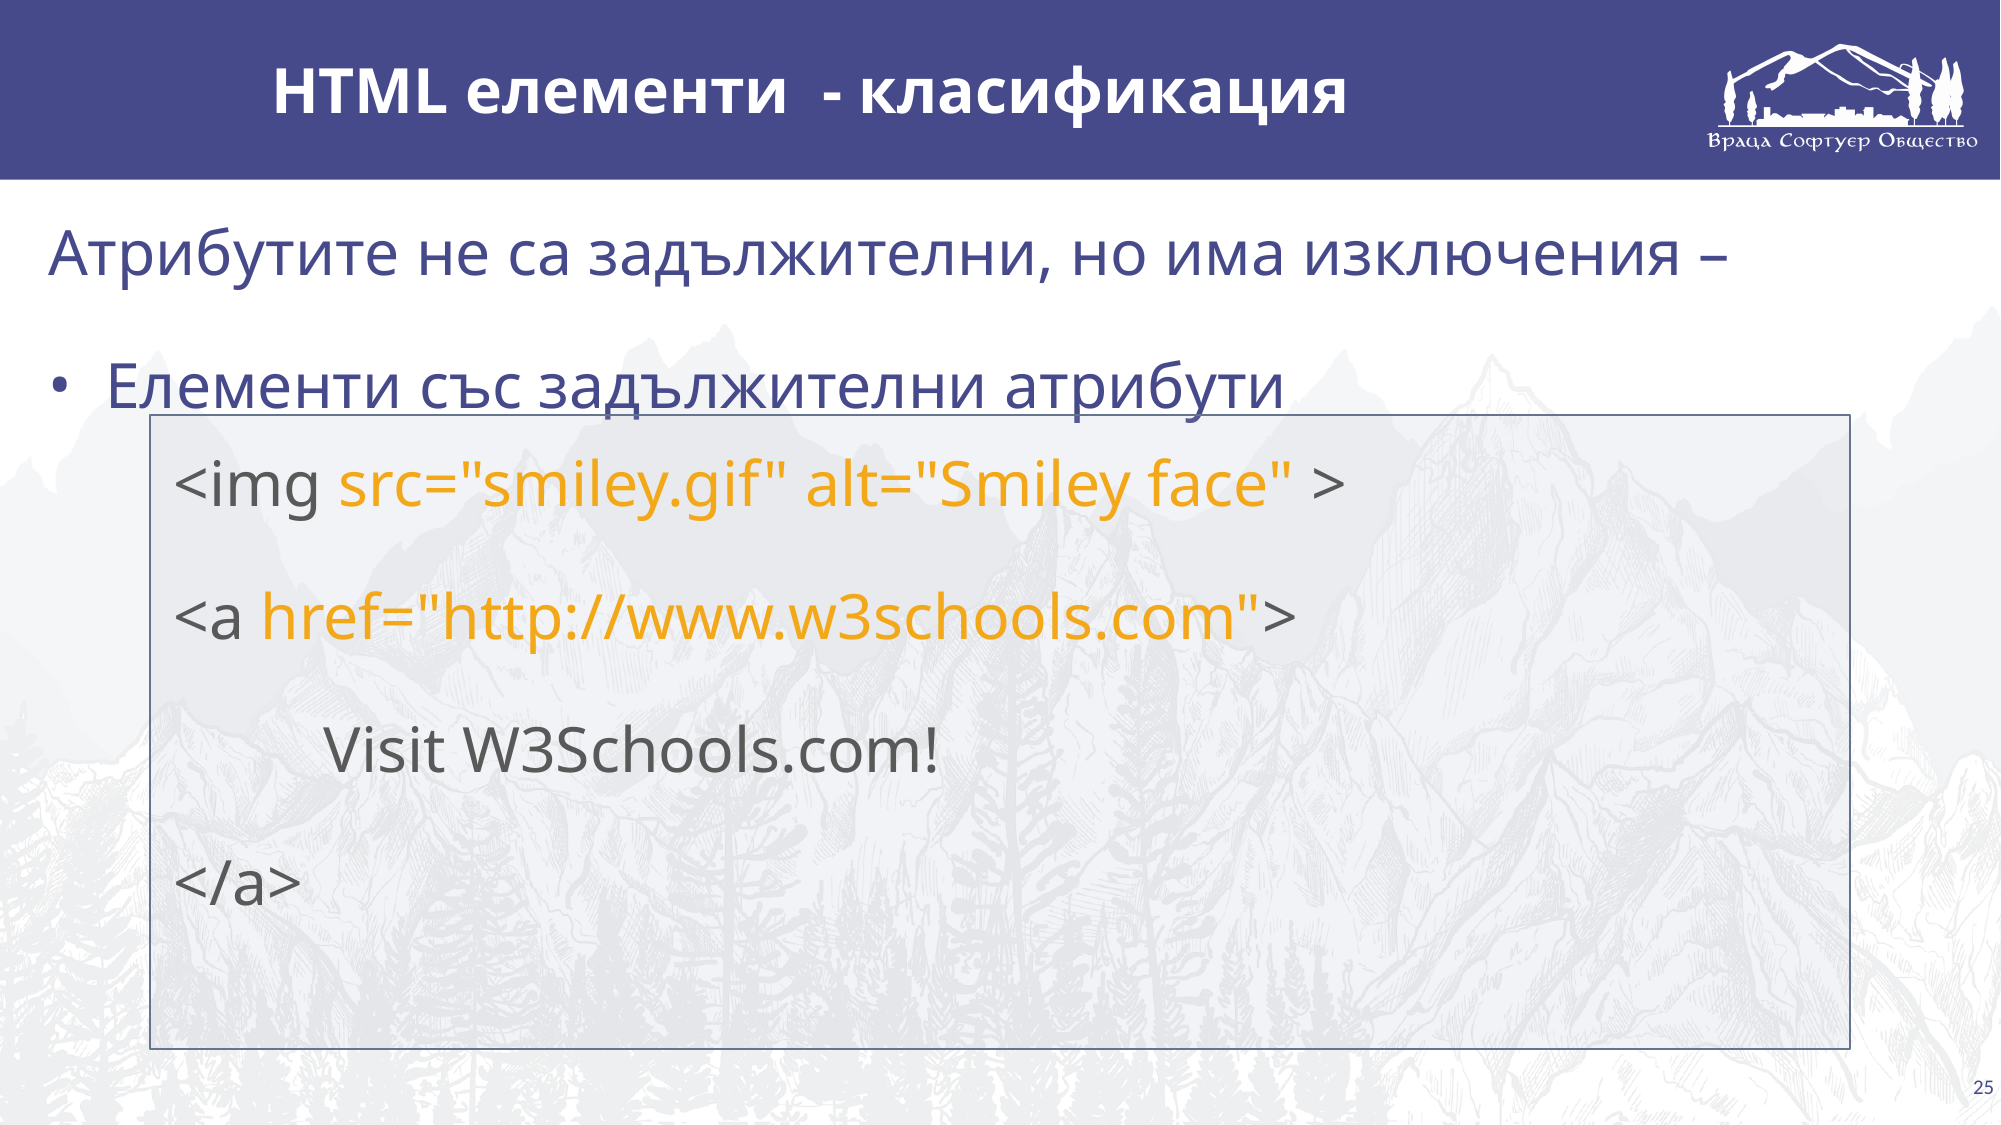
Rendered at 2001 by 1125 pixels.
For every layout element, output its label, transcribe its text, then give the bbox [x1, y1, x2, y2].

picture [1703, 19, 1981, 165]
list Атрибутите не са задължителни, но има изключения – Елементи със задължителни атрибути [31, 196, 1970, 1050]
text_box <img src="smiley.gif" alt="Smiley face" > <a href="http://www.w3schools.com"> Visit W3Schools.com! </a> [150, 415, 1850, 1050]
slide_number 25 [1929, 1070, 2000, 1103]
title HTML елементи - класификация [31, 16, 1591, 162]
